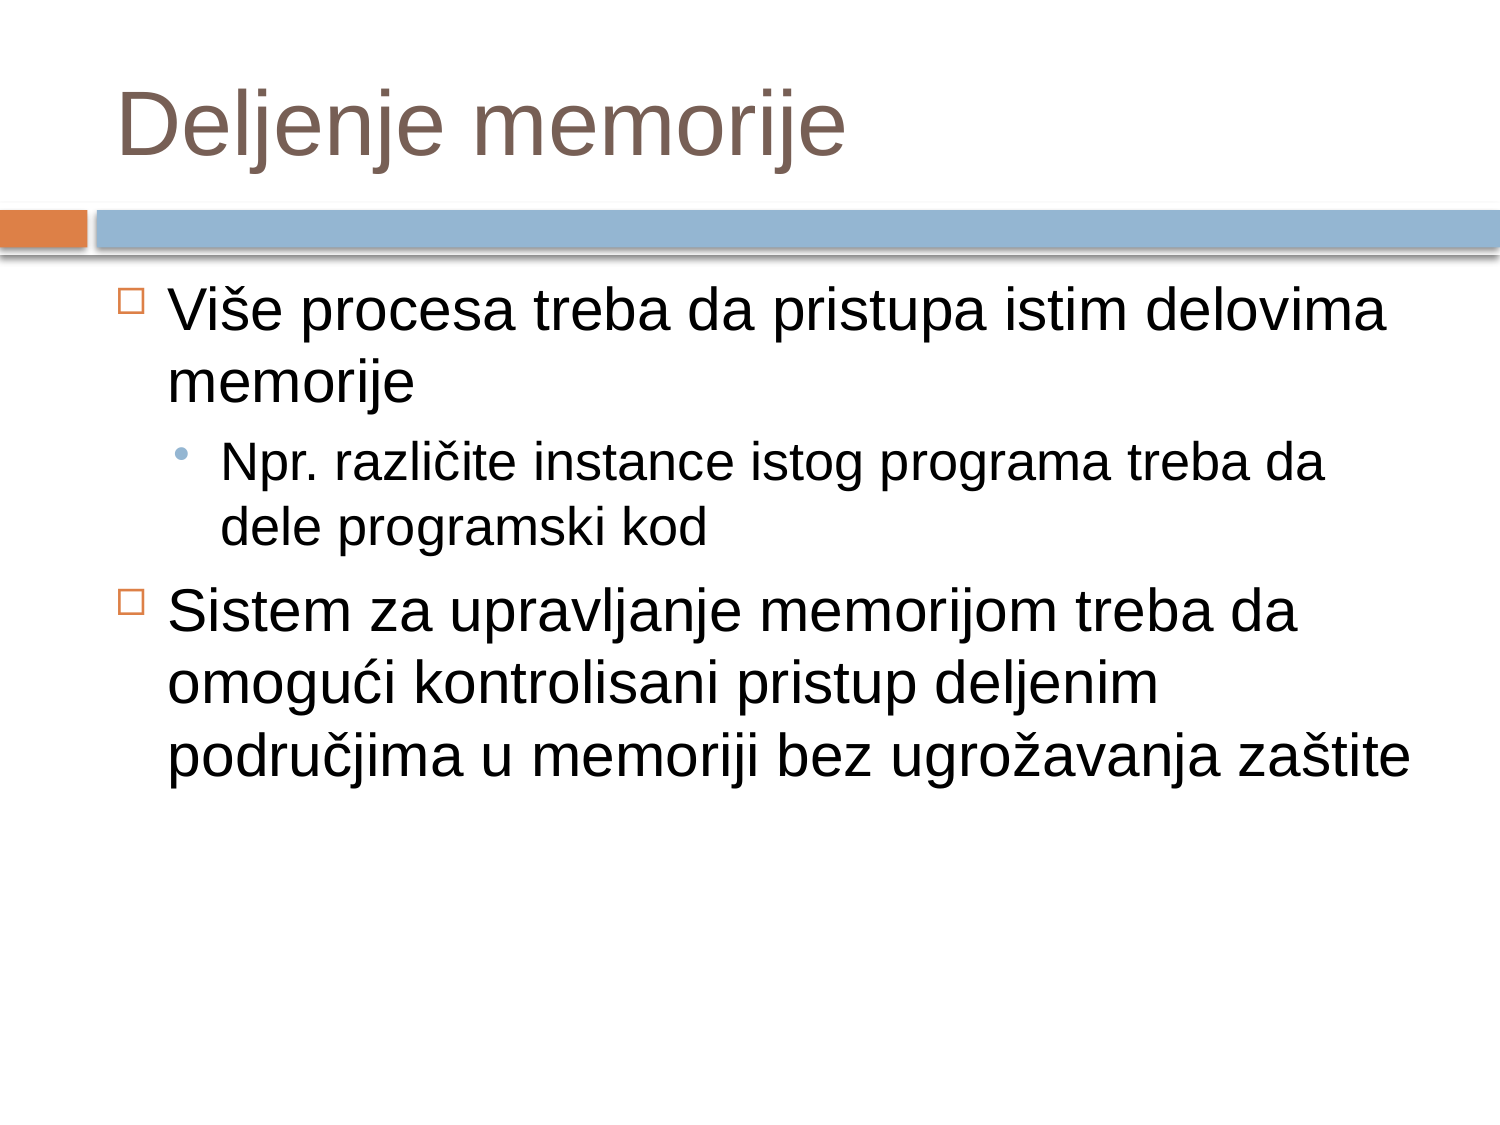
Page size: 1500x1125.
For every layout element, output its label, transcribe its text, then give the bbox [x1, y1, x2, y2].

title Deljenje memorije [100, 37, 1438, 200]
list Više procesa treba da pristupa istim delovima memorije Npr. različite instance istog programa treba da dele programski kod Sistem za upravljanje memorijom treba da omogući kontrolisani pristup deljenim područjima u memoriji bez ugrožavanja zaštite [100, 262, 1438, 1000]
